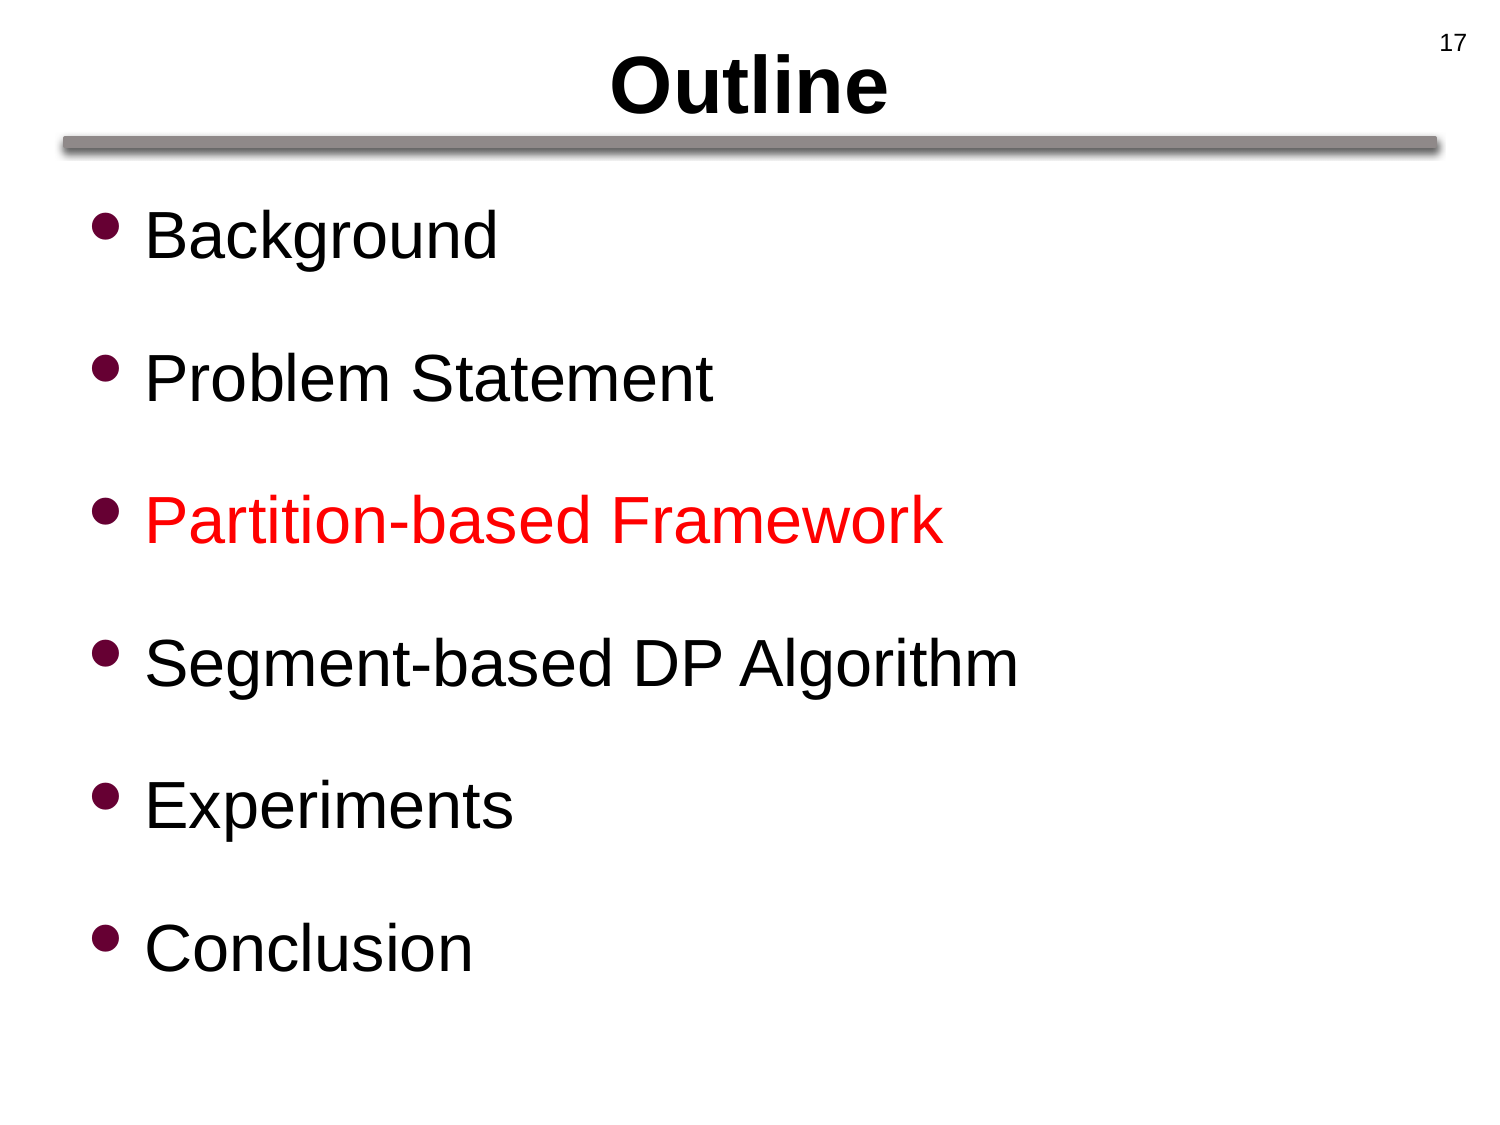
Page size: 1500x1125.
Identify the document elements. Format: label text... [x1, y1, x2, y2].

slide_number 17 [1131, 18, 1483, 62]
list Background Problem Statement Partition-based Framework Segment-based DP Algorithm Experiments Conclusion [73, 184, 1424, 1059]
title Outline [75, 20, 1425, 138]
